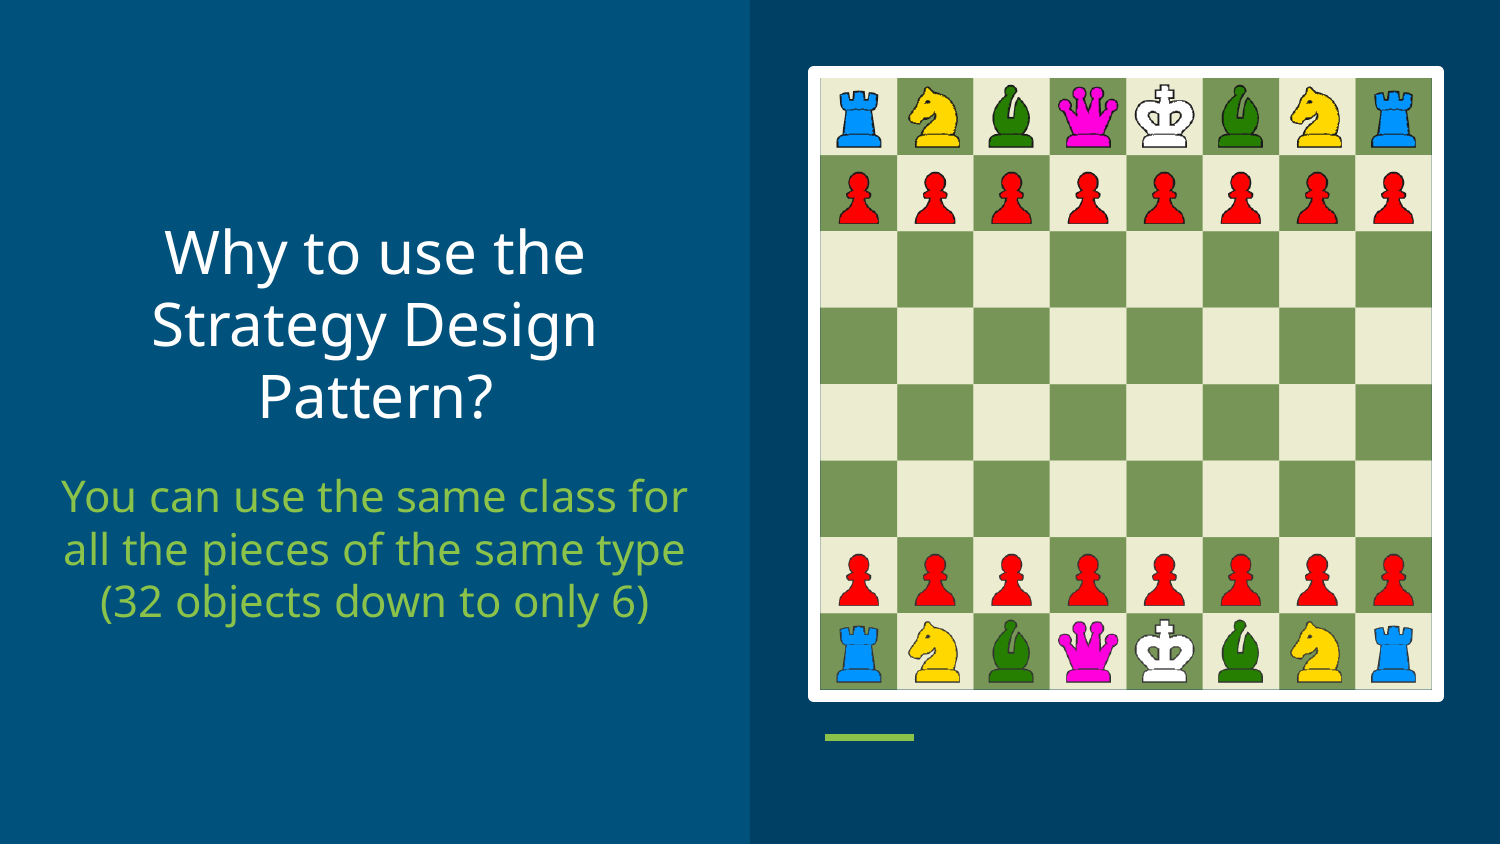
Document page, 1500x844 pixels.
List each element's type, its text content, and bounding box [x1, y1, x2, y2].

subtitle You can use the same class for all the pieces of the same type (32 objects down to only 6) [43, 454, 708, 675]
title Why to use the Strategy Design Pattern? [43, 198, 708, 446]
picture [819, 77, 1433, 691]
